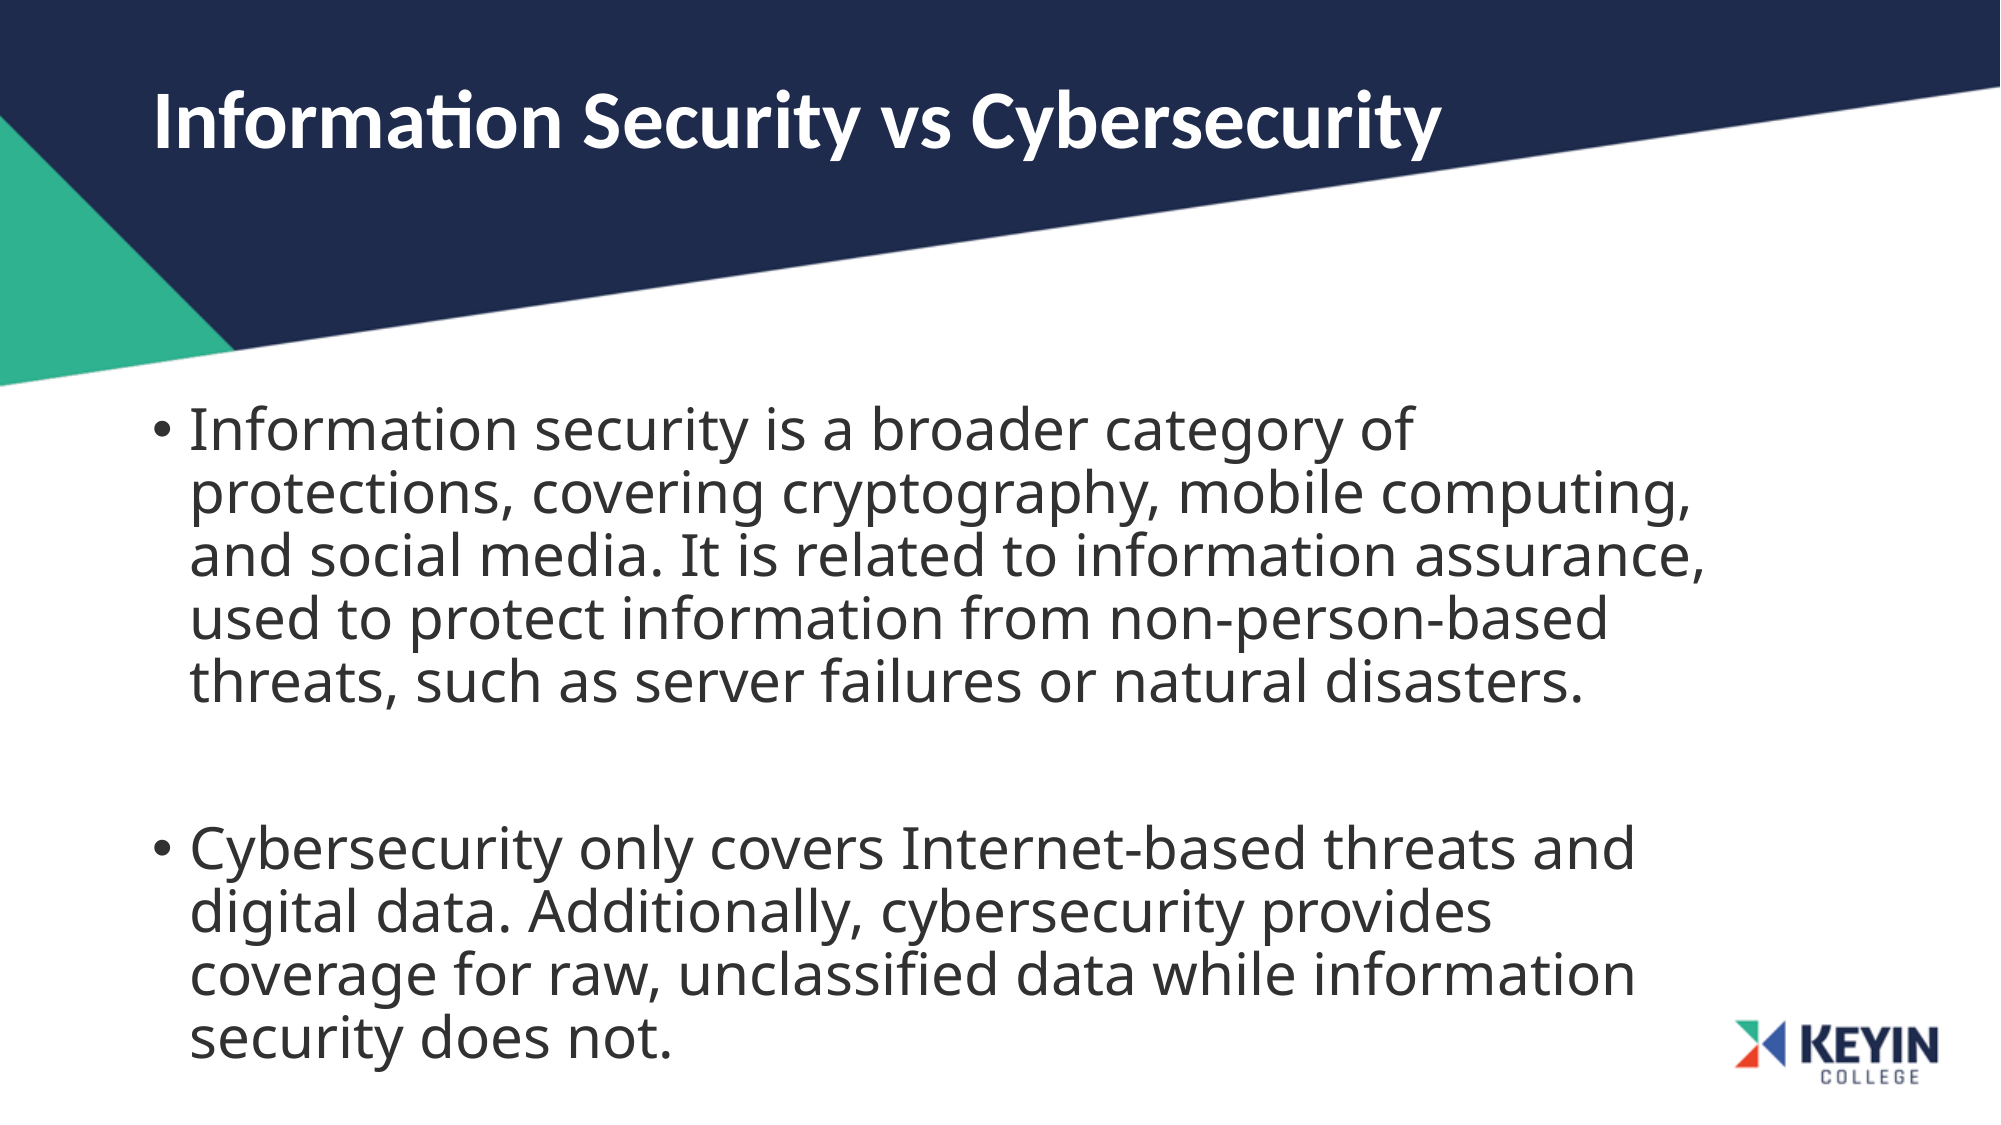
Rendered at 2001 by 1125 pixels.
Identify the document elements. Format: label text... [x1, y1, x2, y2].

title Information Security vs Cybersecurity [137, 50, 2000, 280]
picture [0, 0, 2000, 1125]
list Information security is a broader category of protections, covering cryptography, mobile computing, and social media. It is related to information assurance, used to protect information from non-person-based threats, such as server failures or natural disasters. Cybersecurity only covers Internet-based threats and digital data. Additionally, cybersecurity provides coverage for raw, unclassified data while information security does not. [137, 392, 1734, 1075]
